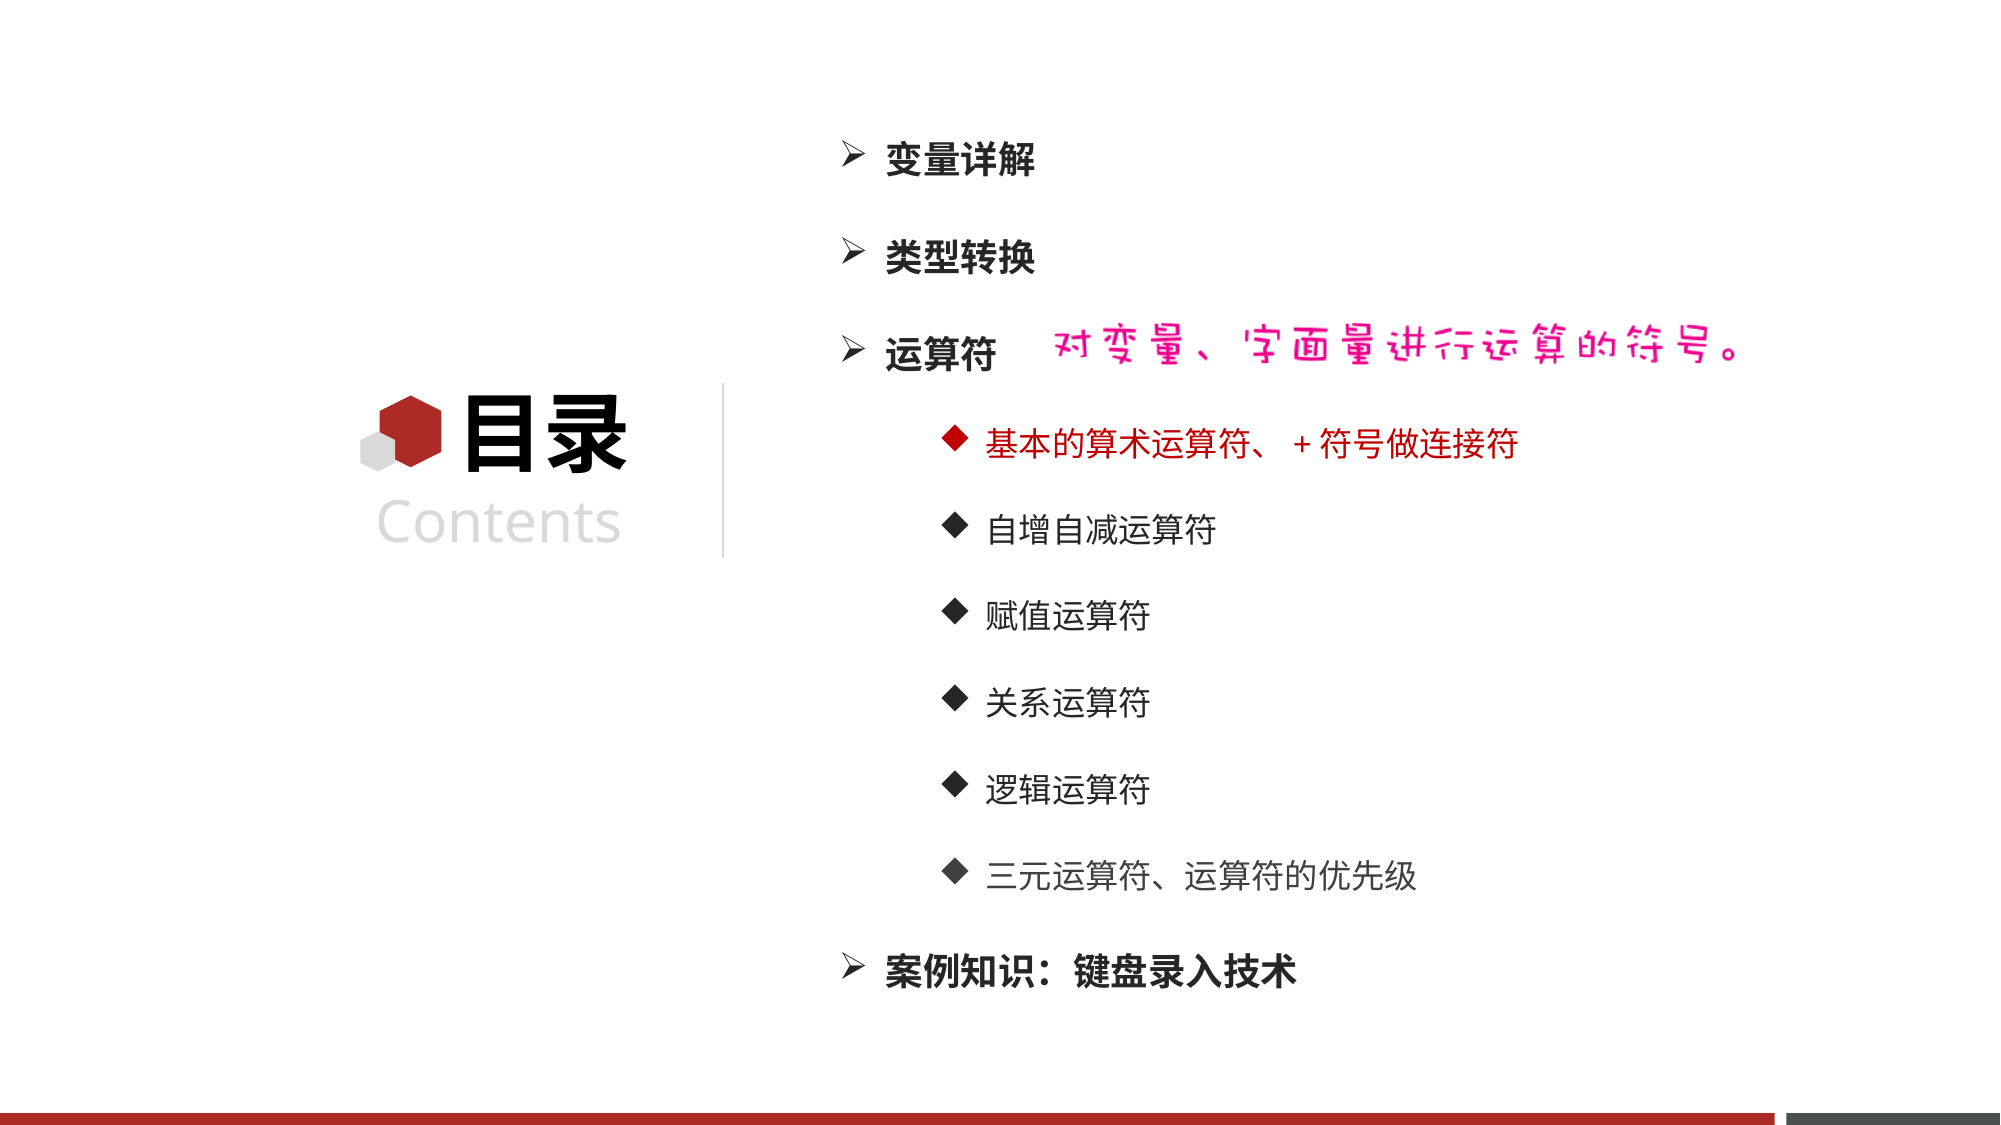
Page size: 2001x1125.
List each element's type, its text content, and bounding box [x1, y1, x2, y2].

picture [1031, 313, 1770, 367]
text_box 变量详解 类型转换 运算符 基本的算术运算符、+符号做连接符 自增自减运算符 赋值运算符 关系运算符 逻辑运算符 三元运算符、运算符的优先级 案例知识：键盘录入技术 [823, 83, 1824, 1001]
